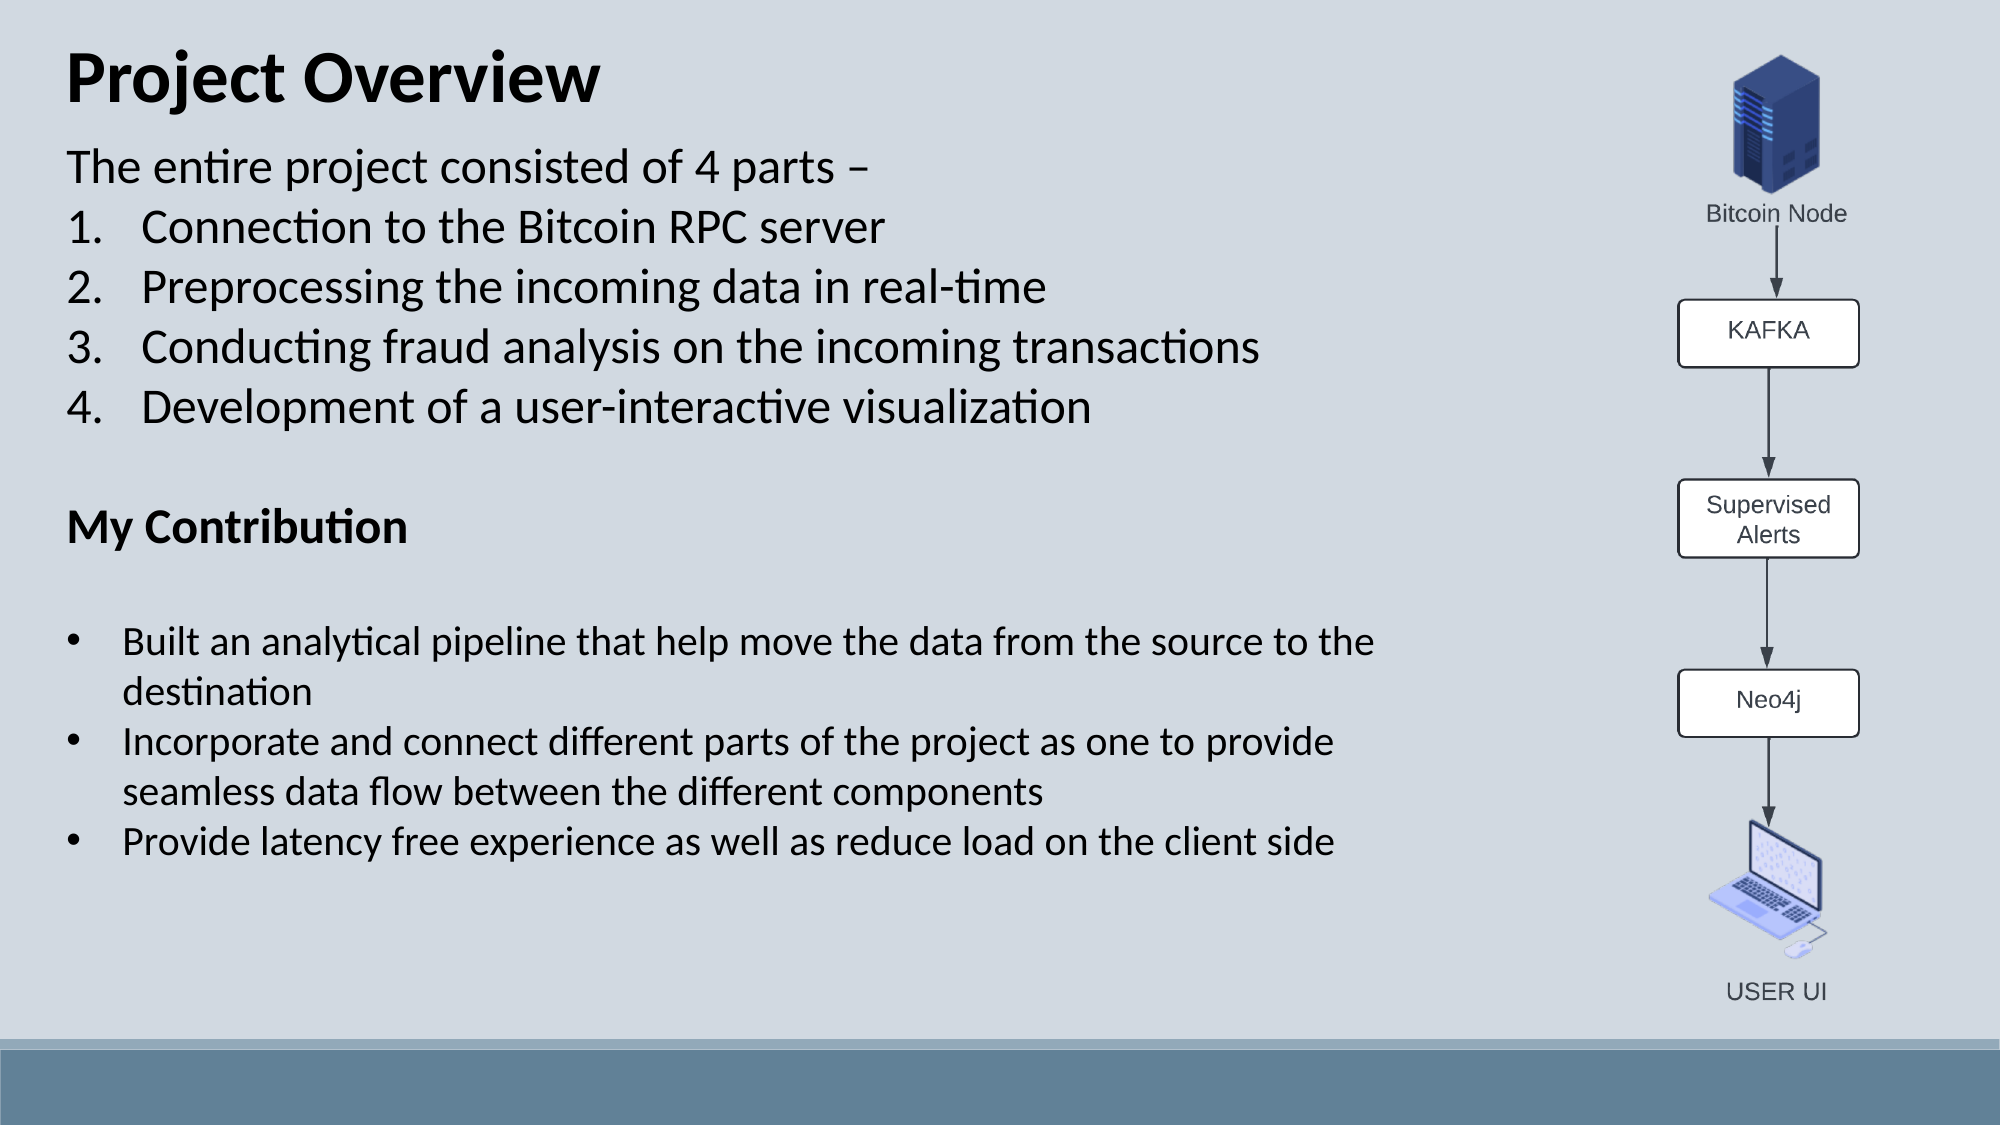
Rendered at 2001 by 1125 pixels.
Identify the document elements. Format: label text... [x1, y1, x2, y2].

text_box Project Overview [51, 20, 1949, 125]
picture [1676, 52, 1860, 1003]
text_box The entire project consisted of 4 parts – Connection to the Bitcoin RPC server Preprocessing the incoming data in real-time Conducting fraud analysis on the incoming transactions Development of a user-interactive visualization My Contribution Built an analytical pipeline that help move the data from the source to the destination Incorporate and connect different parts of the project as one to provide seamless data flow between the different components Provide latency free experience as well as reduce load on the client side [51, 126, 1473, 872]
